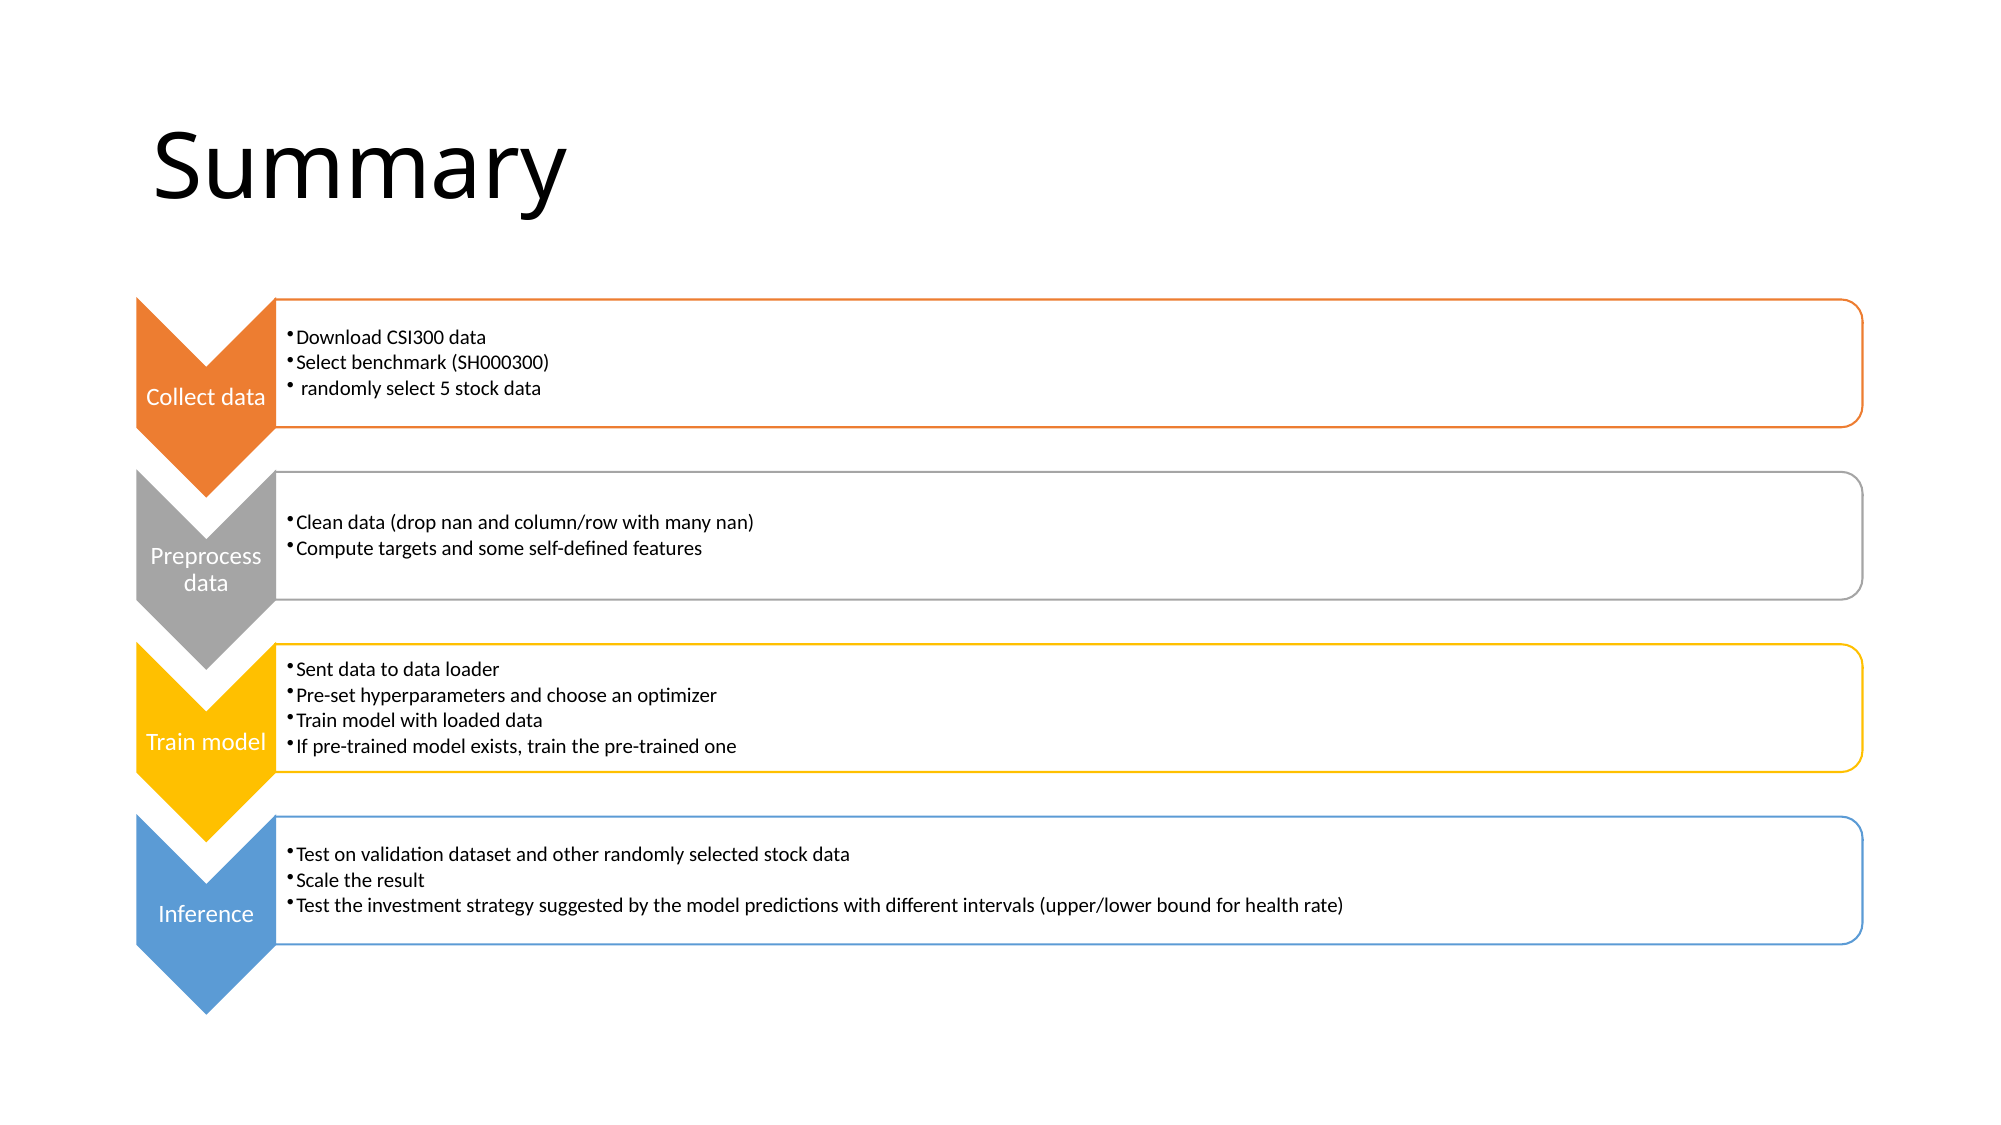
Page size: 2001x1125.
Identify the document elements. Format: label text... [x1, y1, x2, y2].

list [137, 299, 1863, 1014]
title Summary [137, 59, 1863, 278]
